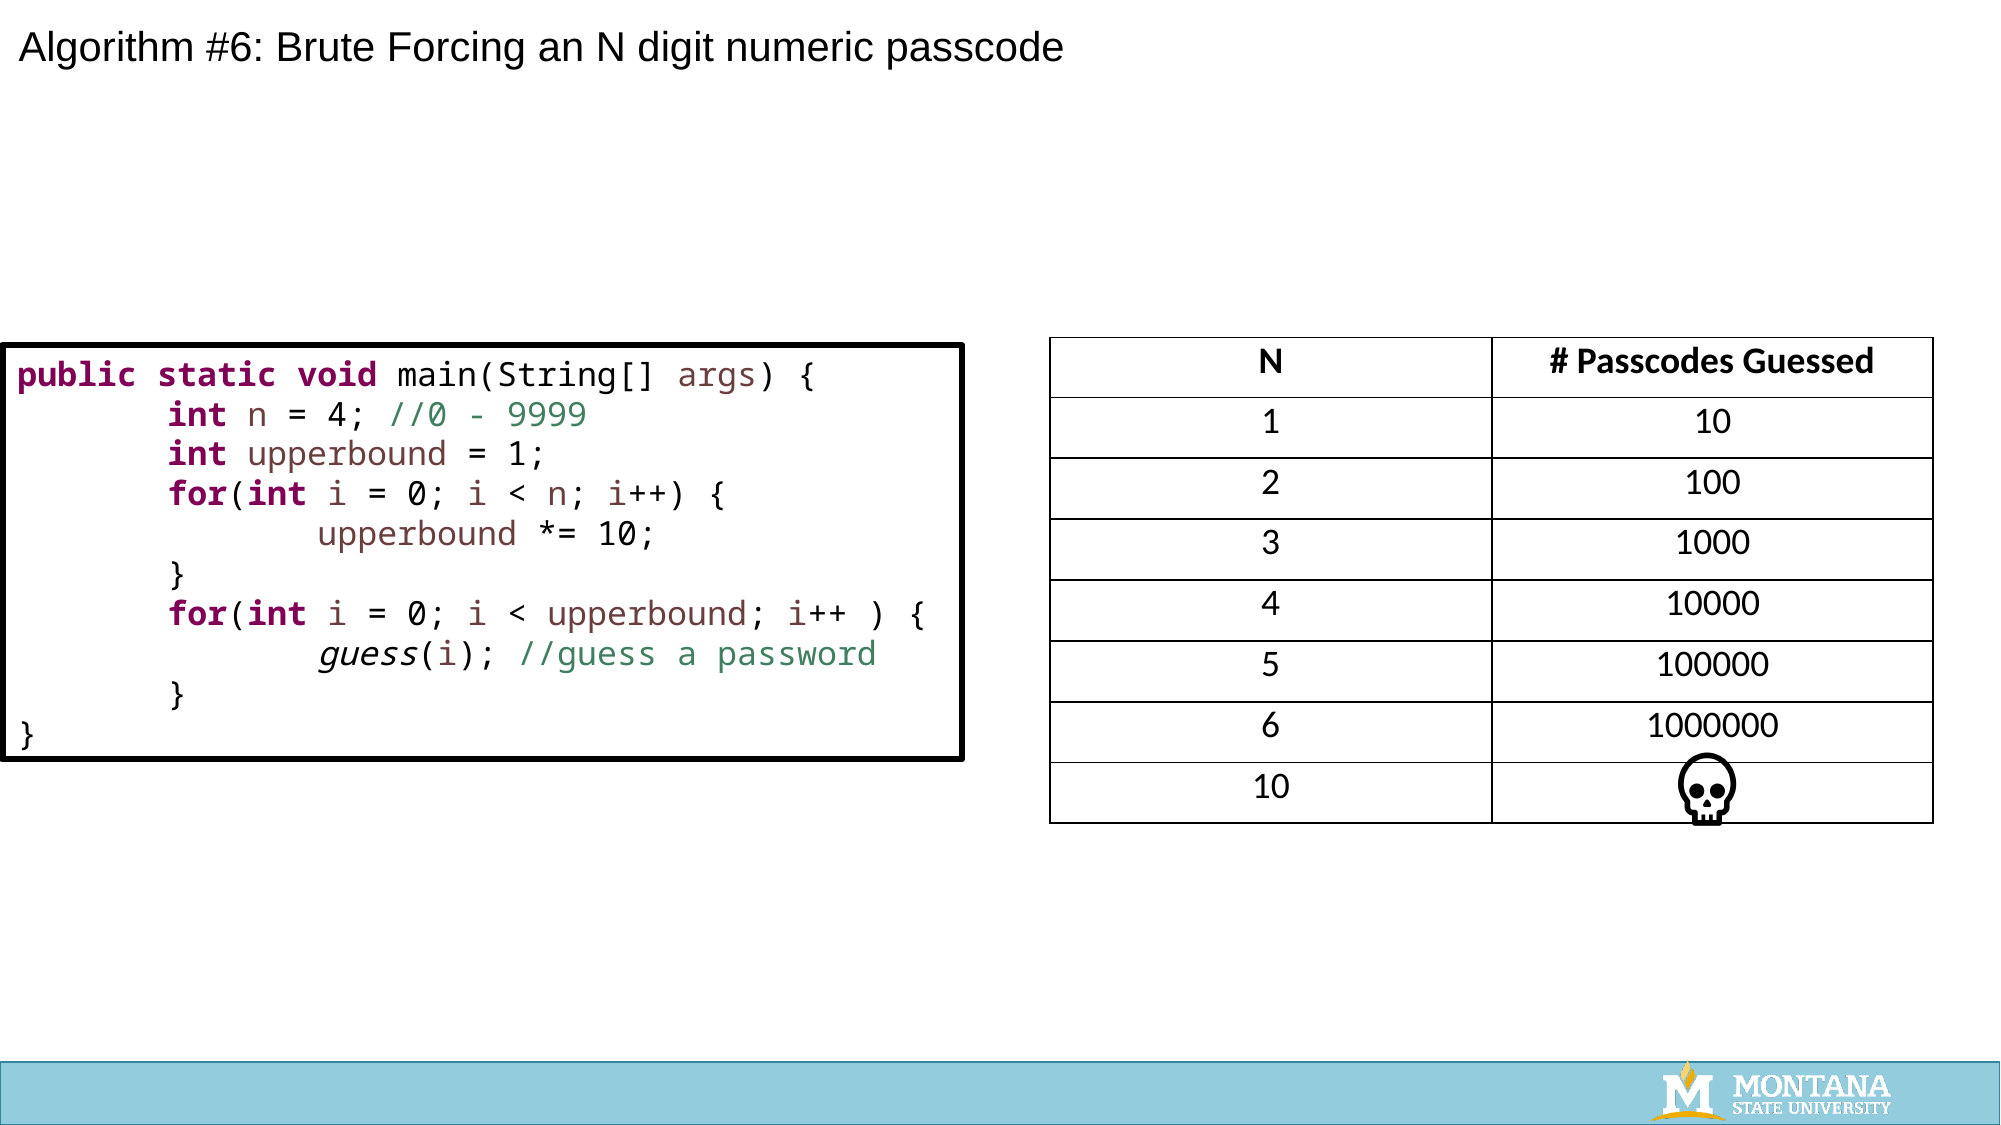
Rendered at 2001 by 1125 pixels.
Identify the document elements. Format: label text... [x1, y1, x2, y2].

text_box Algorithm #6: Brute Forcing an N digit numeric passcode [3, 12, 1081, 78]
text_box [1892, 1060, 2000, 1125]
table_cell 1 [1051, 398, 1491, 457]
table_cell 10000 [1493, 581, 1932, 640]
text_box public static void main(String[] args) { int n = 4; //0 - 9999 int upperbound = 1; for(int i = 0; i < n; i++) { upperbound *= 10; } for(int i = 0; i < upperbound; i++ ) { guess(i); //guess a password } } [2, 345, 963, 760]
table_cell 5 [1051, 642, 1491, 701]
table_cell [1493, 763, 1657, 822]
table_cell 1000000 [1493, 703, 1932, 762]
table_cell 100 [1493, 459, 1932, 518]
table_cell 100000 [1493, 642, 1932, 701]
picture [1649, 1060, 1892, 1122]
table_cell 2 [1051, 459, 1491, 518]
table_cell 4 [1051, 581, 1491, 640]
table_cell 1000 [1493, 520, 1932, 579]
table_cell 10 [1493, 398, 1932, 457]
table_cell 3 [1051, 520, 1491, 579]
table_cell 6 [1051, 703, 1491, 762]
picture [1662, 744, 1752, 835]
table_cell 10 [1051, 763, 1491, 822]
table_cell [1756, 763, 1932, 822]
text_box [0, 1060, 1647, 1125]
table_header # Passcodes Guessed [1493, 338, 1932, 397]
table_header N [1051, 338, 1491, 397]
